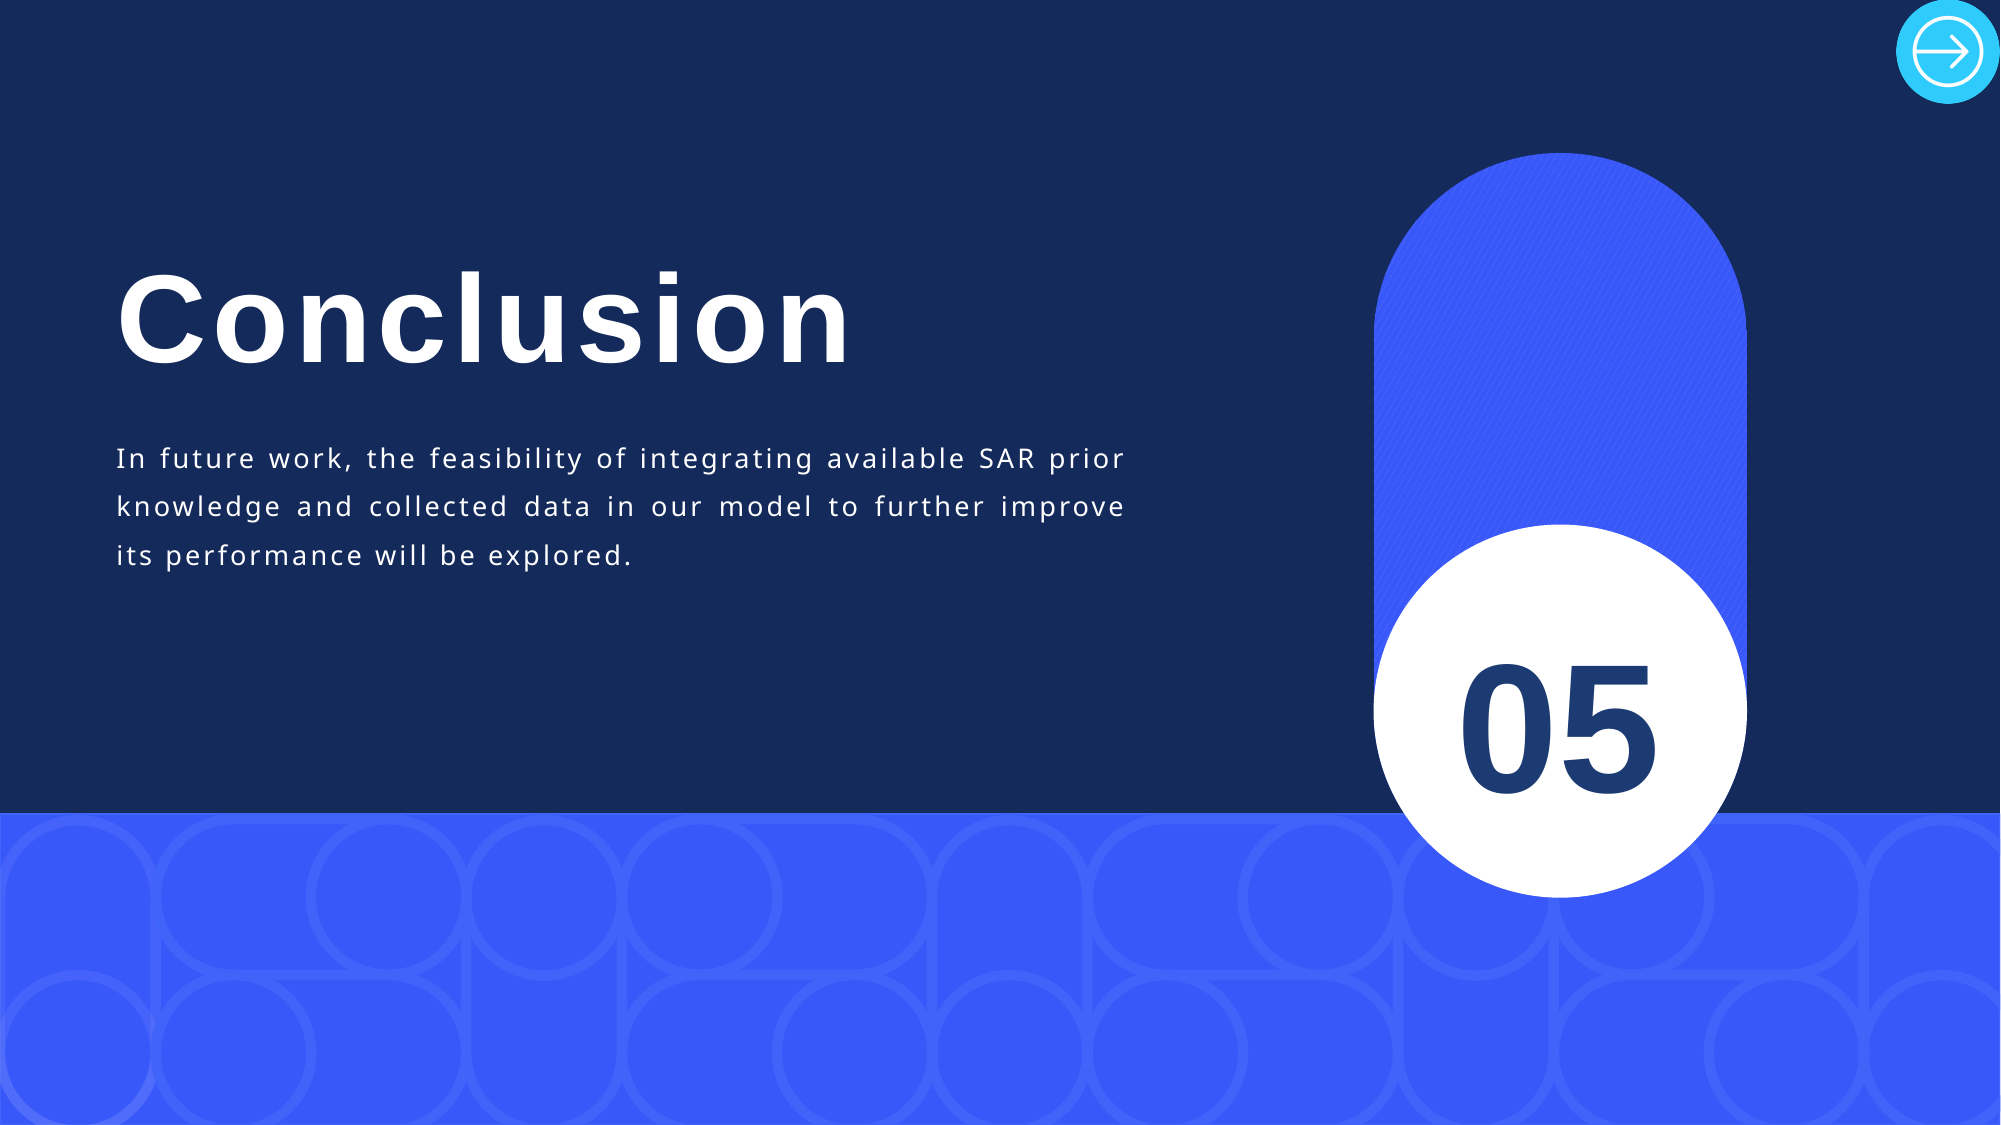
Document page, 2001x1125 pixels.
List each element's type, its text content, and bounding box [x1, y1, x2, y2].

picture [1896, 0, 2000, 104]
text_box 05 [1417, 601, 1700, 837]
list In future work, the feasibility of integrating available SAR prior knowledge and collected data in our model to further improve its performance will be explored. [99, 418, 1140, 691]
title Conclusion [99, 152, 1140, 394]
